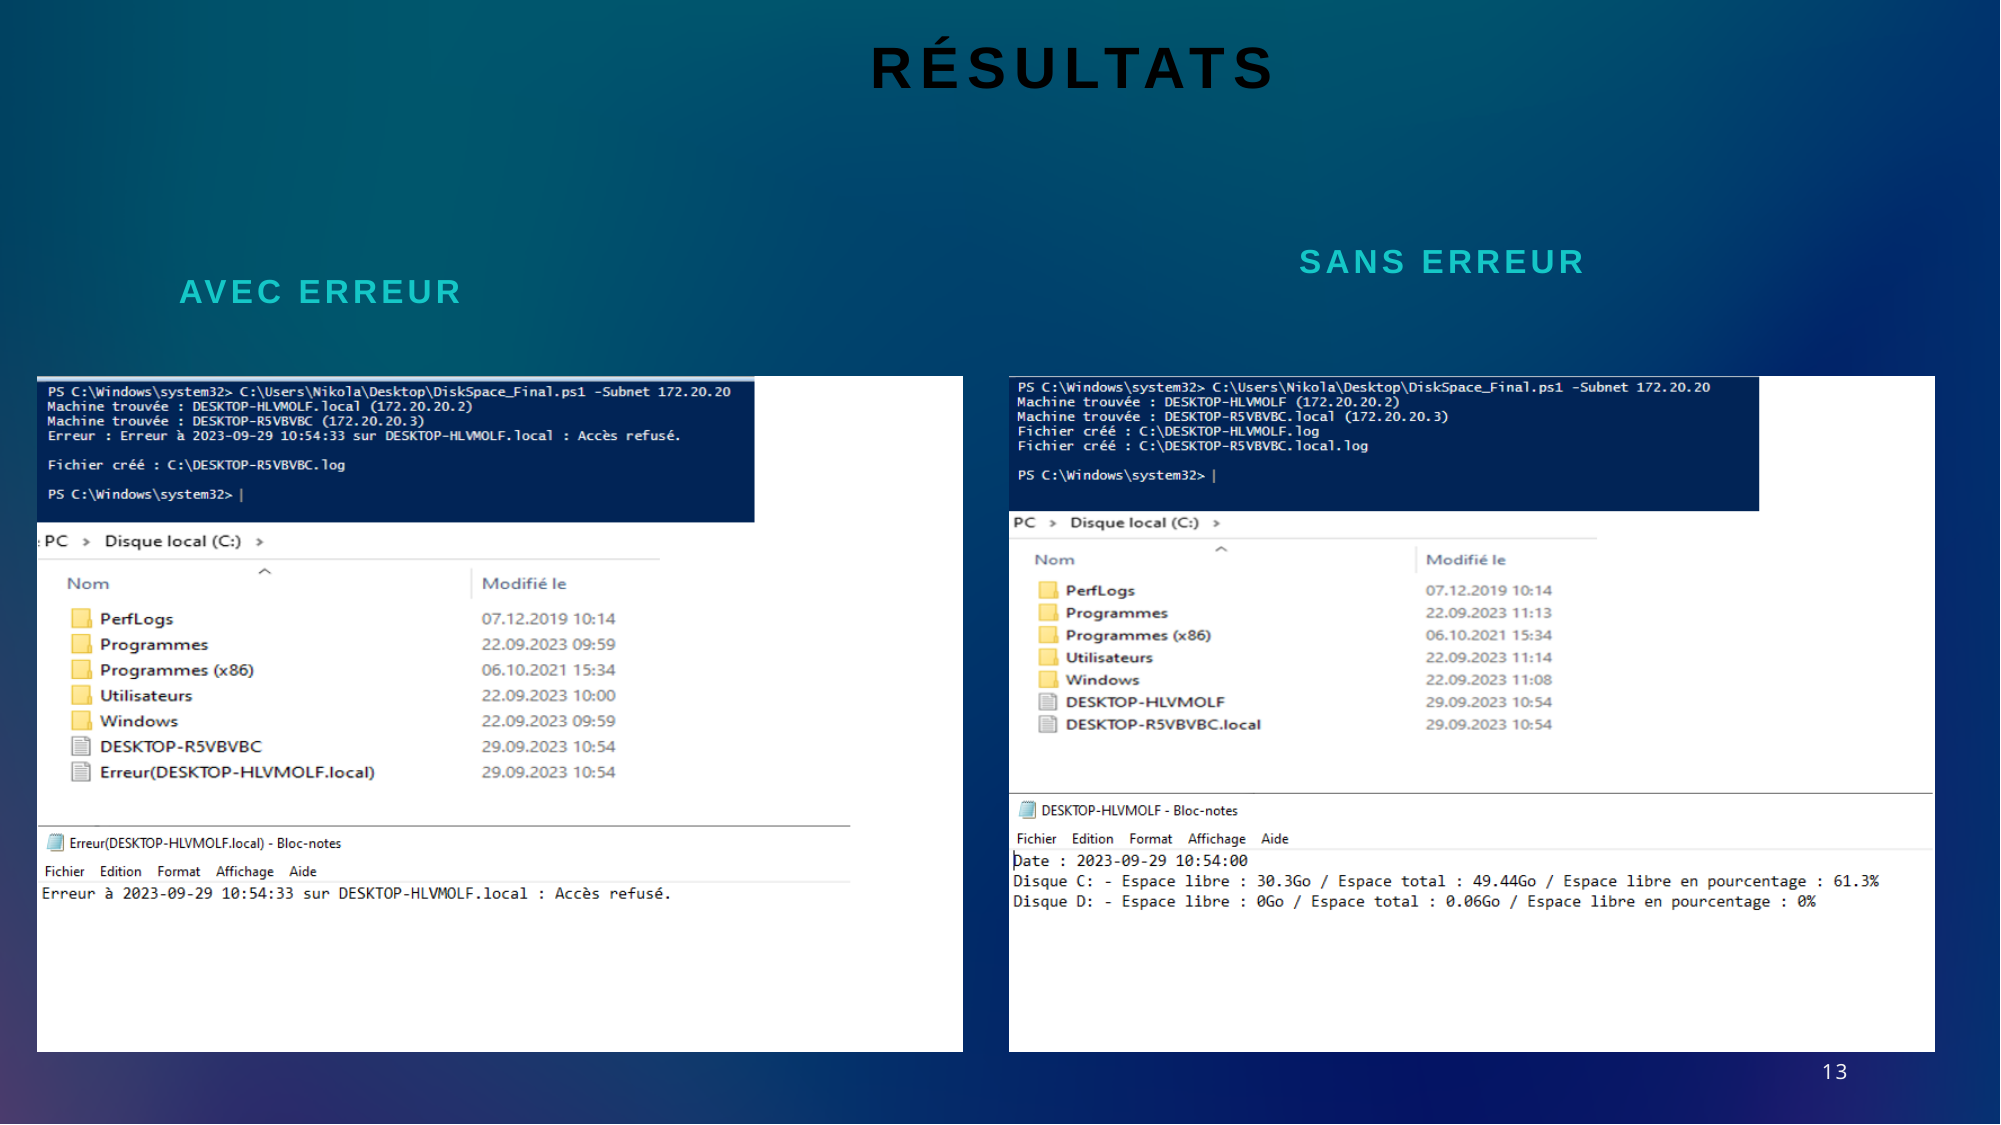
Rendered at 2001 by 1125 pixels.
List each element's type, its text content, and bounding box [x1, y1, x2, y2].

list Sans erreur [1284, 237, 1660, 298]
list Avec erreur [163, 267, 615, 328]
slide_number 13 [1412, 1052, 1863, 1103]
title Résultats [855, 23, 1969, 125]
picture [0, 0, 2000, 1125]
